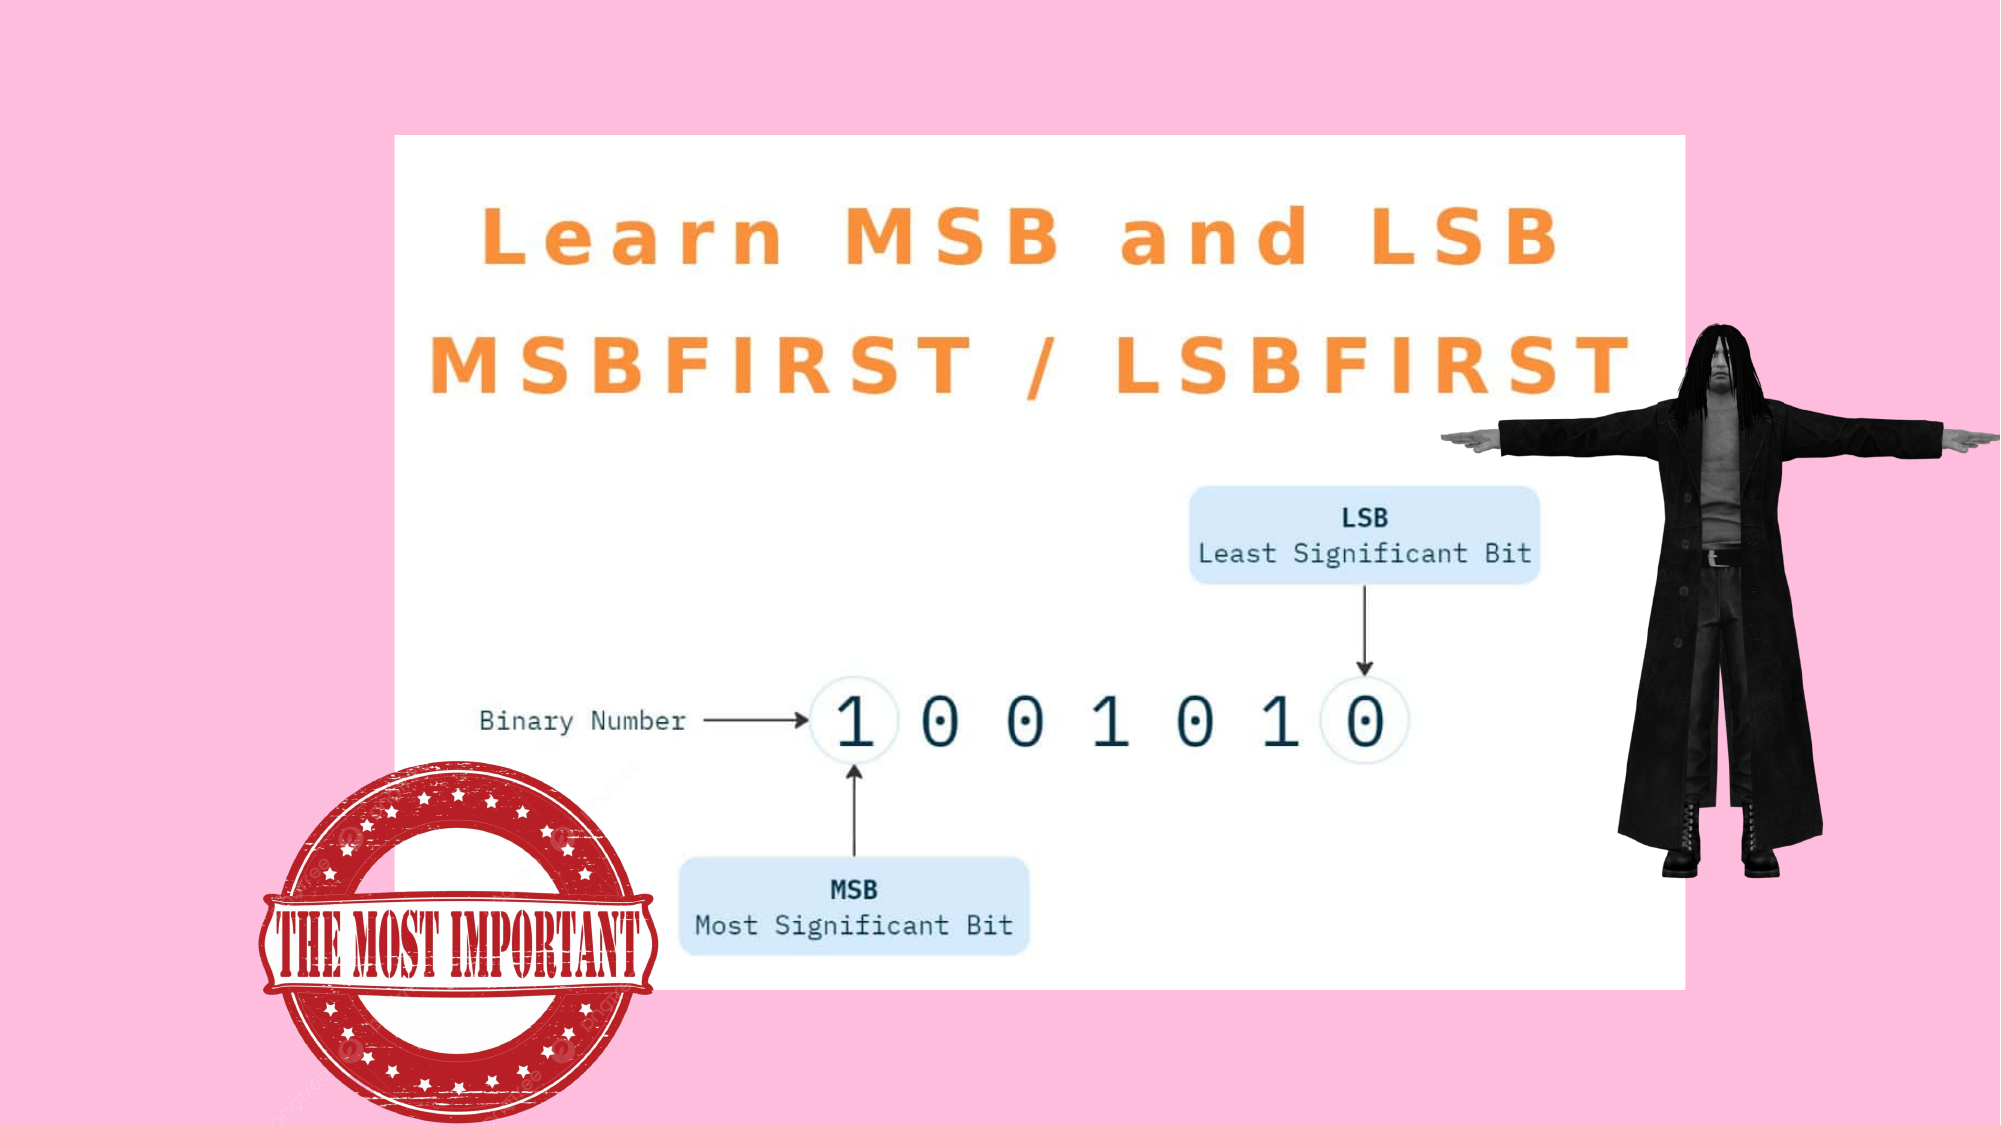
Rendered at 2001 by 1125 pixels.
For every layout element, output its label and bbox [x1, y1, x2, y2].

picture [245, 135, 2000, 1125]
